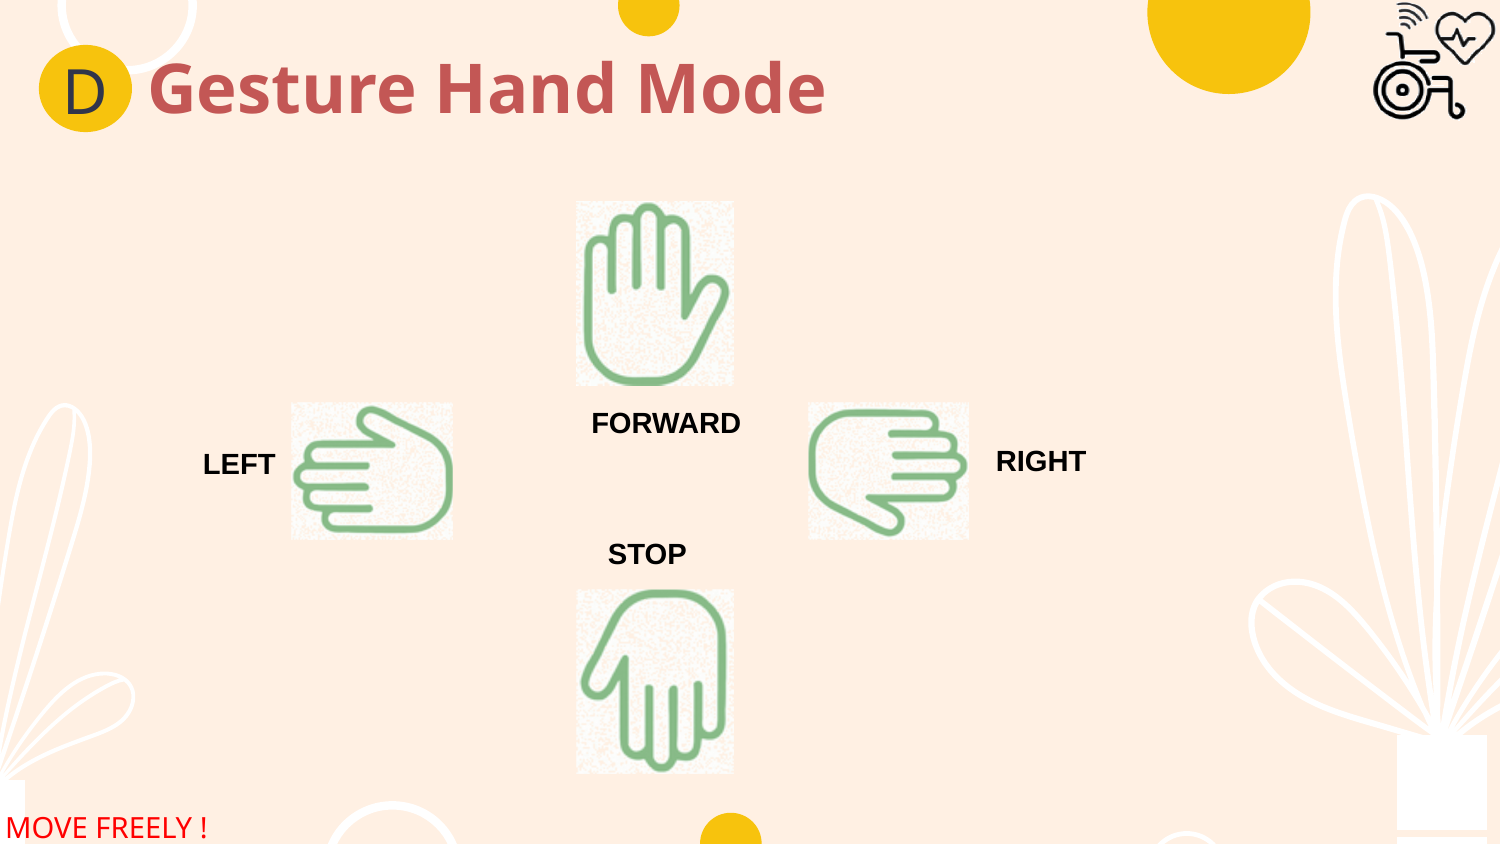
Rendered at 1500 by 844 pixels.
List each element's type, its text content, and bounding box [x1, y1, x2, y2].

text_box RIGHT [981, 435, 1122, 486]
picture [1365, 0, 1500, 127]
picture [292, 390, 452, 552]
text_box Gesture Hand Mode [132, 29, 1360, 124]
picture [809, 390, 968, 552]
text_box STOP [593, 528, 734, 578]
text_box LEFT [188, 438, 298, 489]
text_box MOVE FREELY ! [0, 802, 227, 844]
text_box D [0, 36, 189, 140]
picture [576, 201, 734, 386]
text_box FORWARD [576, 396, 765, 447]
picture [576, 589, 734, 774]
